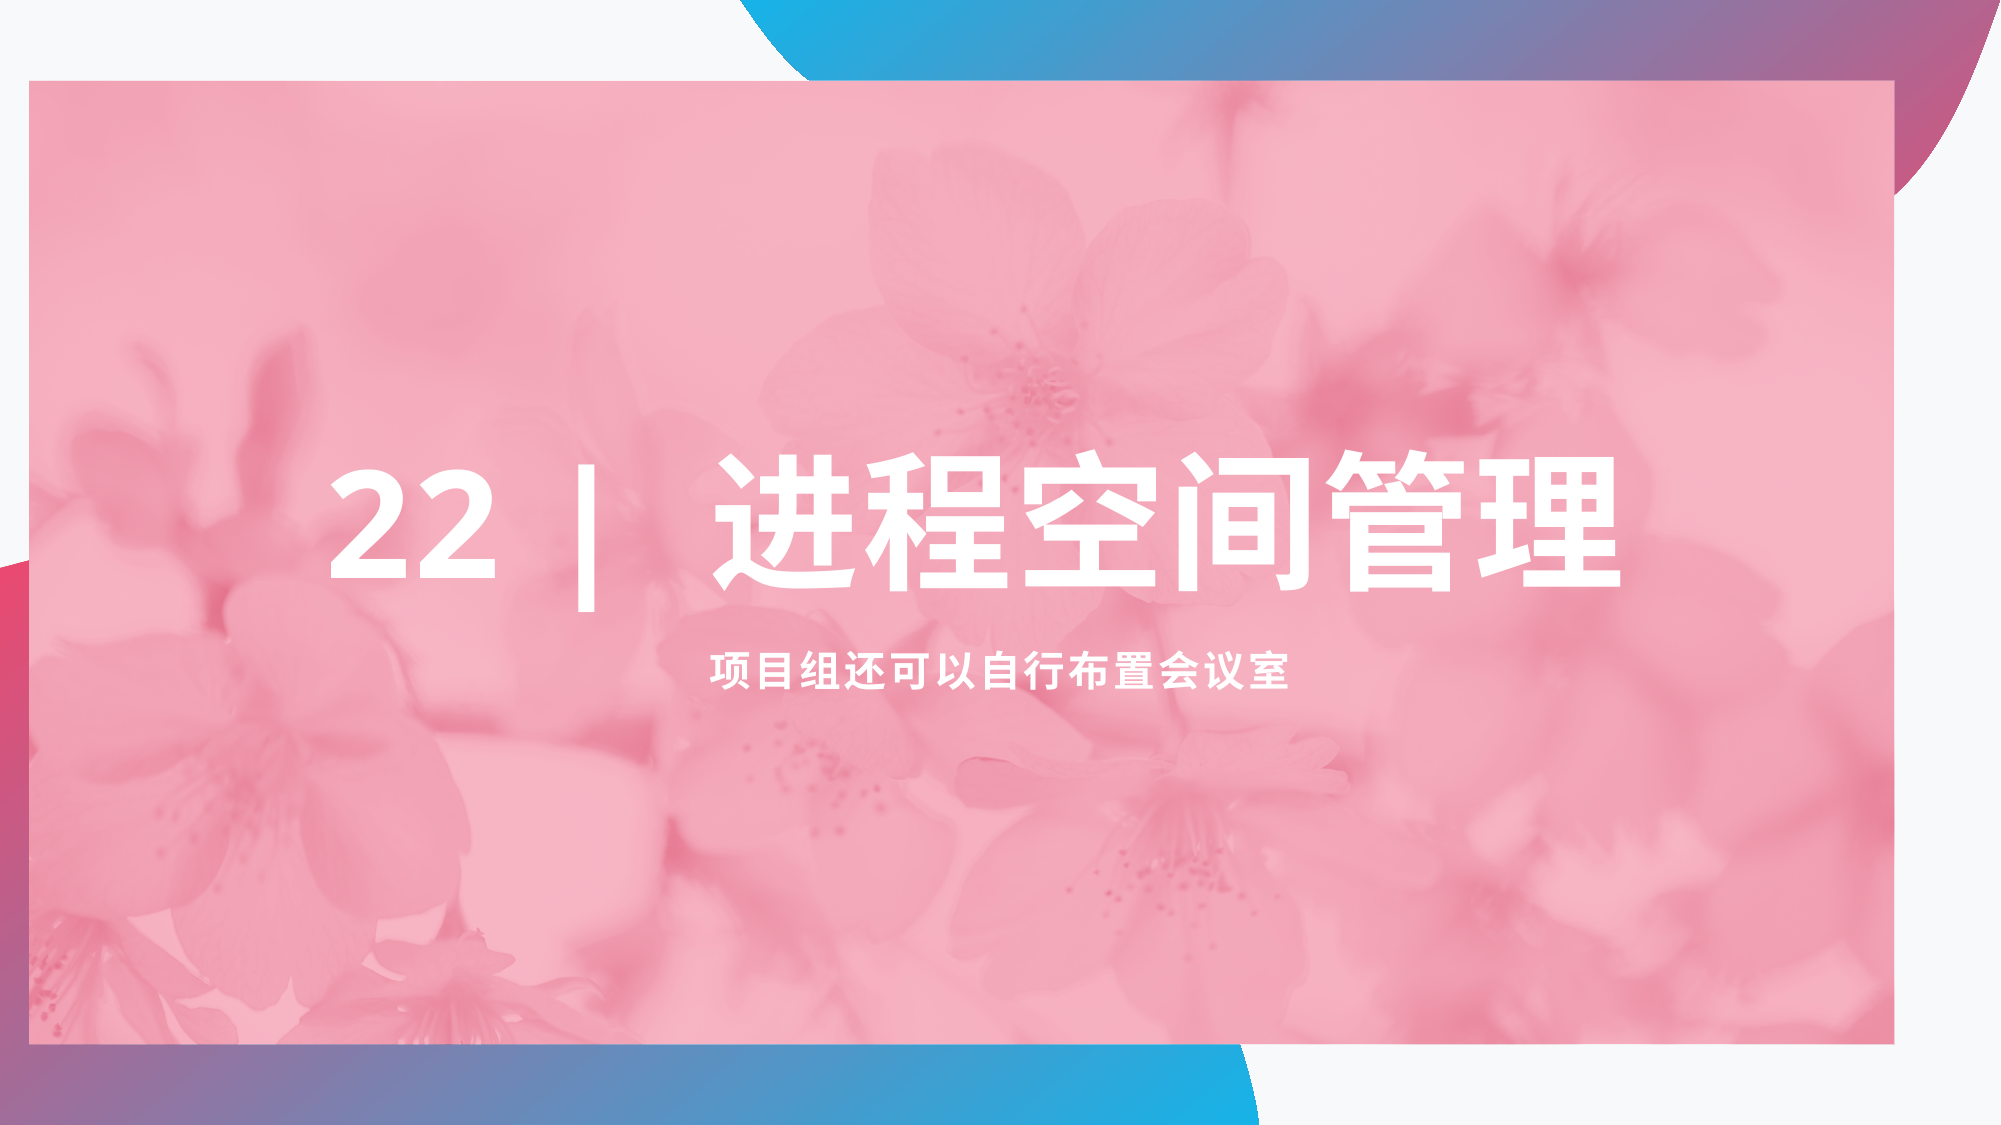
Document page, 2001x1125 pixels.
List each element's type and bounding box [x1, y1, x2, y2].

picture [29, 80, 1895, 1045]
